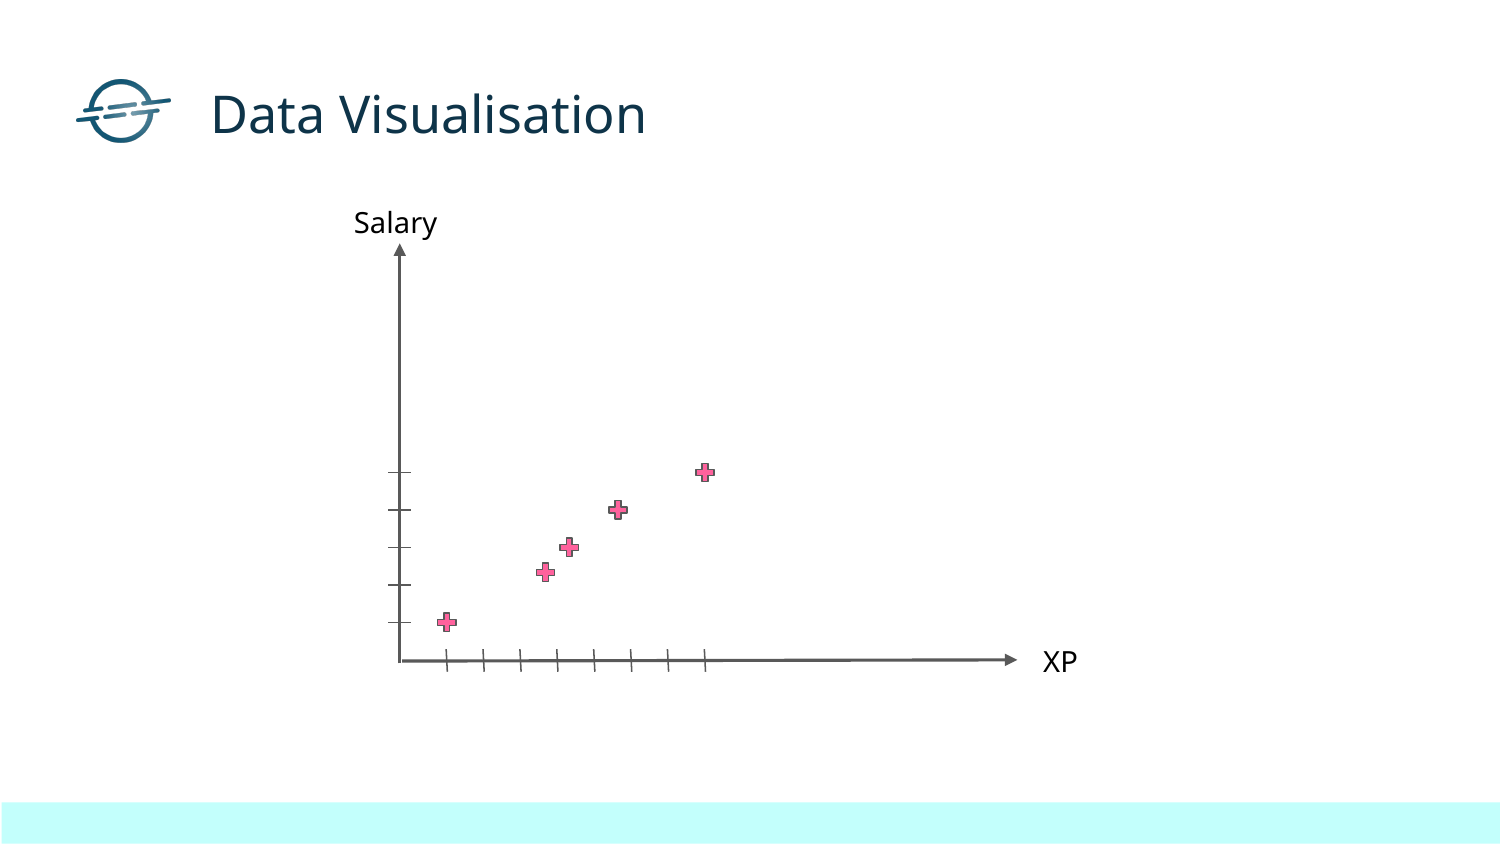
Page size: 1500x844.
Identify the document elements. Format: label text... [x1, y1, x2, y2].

text_box [695, 463, 715, 482]
text_box [1, 802, 1500, 844]
text_box [608, 500, 628, 520]
text_box [536, 563, 555, 582]
text_box [560, 538, 579, 557]
text_box Salary [338, 189, 483, 231]
title Data Visualisation [195, 66, 1068, 154]
picture [75, 78, 171, 143]
text_box XP [1028, 639, 1172, 681]
text_box [437, 613, 456, 632]
